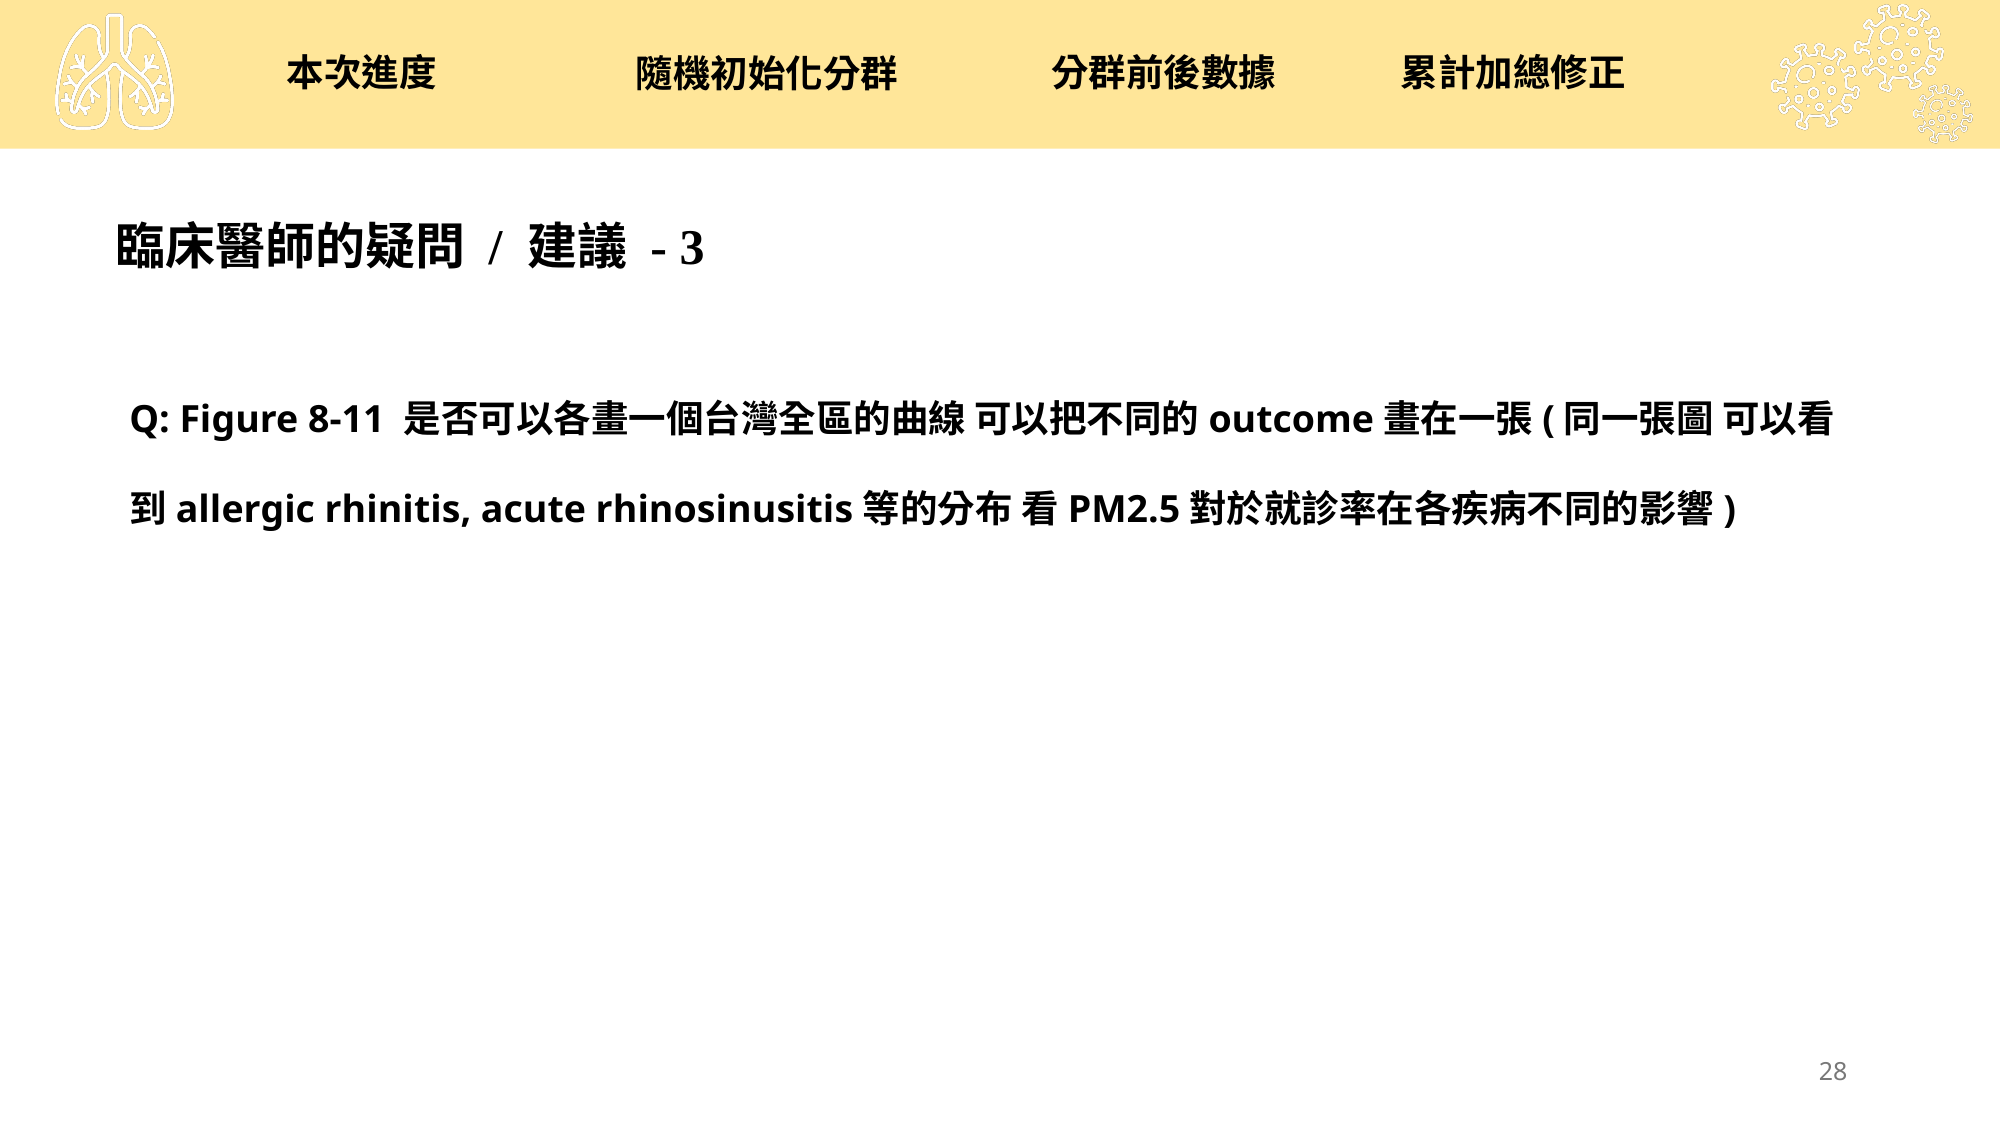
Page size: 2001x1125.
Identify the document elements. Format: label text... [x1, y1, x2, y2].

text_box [1379, 26, 1647, 117]
picture [1770, 2, 1974, 144]
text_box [602, 27, 924, 118]
slide_number 28 [1412, 1042, 1863, 1103]
text_box 本次進度 [271, 41, 452, 102]
text_box Q: Figure 8-11 是否可以各畫一個台灣全區的曲線 可以把不同的outcome畫在一張(同一張圖 可以看到allergic rhinitis, acute rhinosinusitis等的分布 看PM2.5對於就診率在各疾病不同的影響) [114, 342, 1884, 538]
text_box 臨床醫師的疑問 / 建議 - 3 [100, 207, 720, 283]
text_box [0, 0, 2000, 150]
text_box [1030, 27, 1298, 117]
picture [54, 12, 174, 132]
